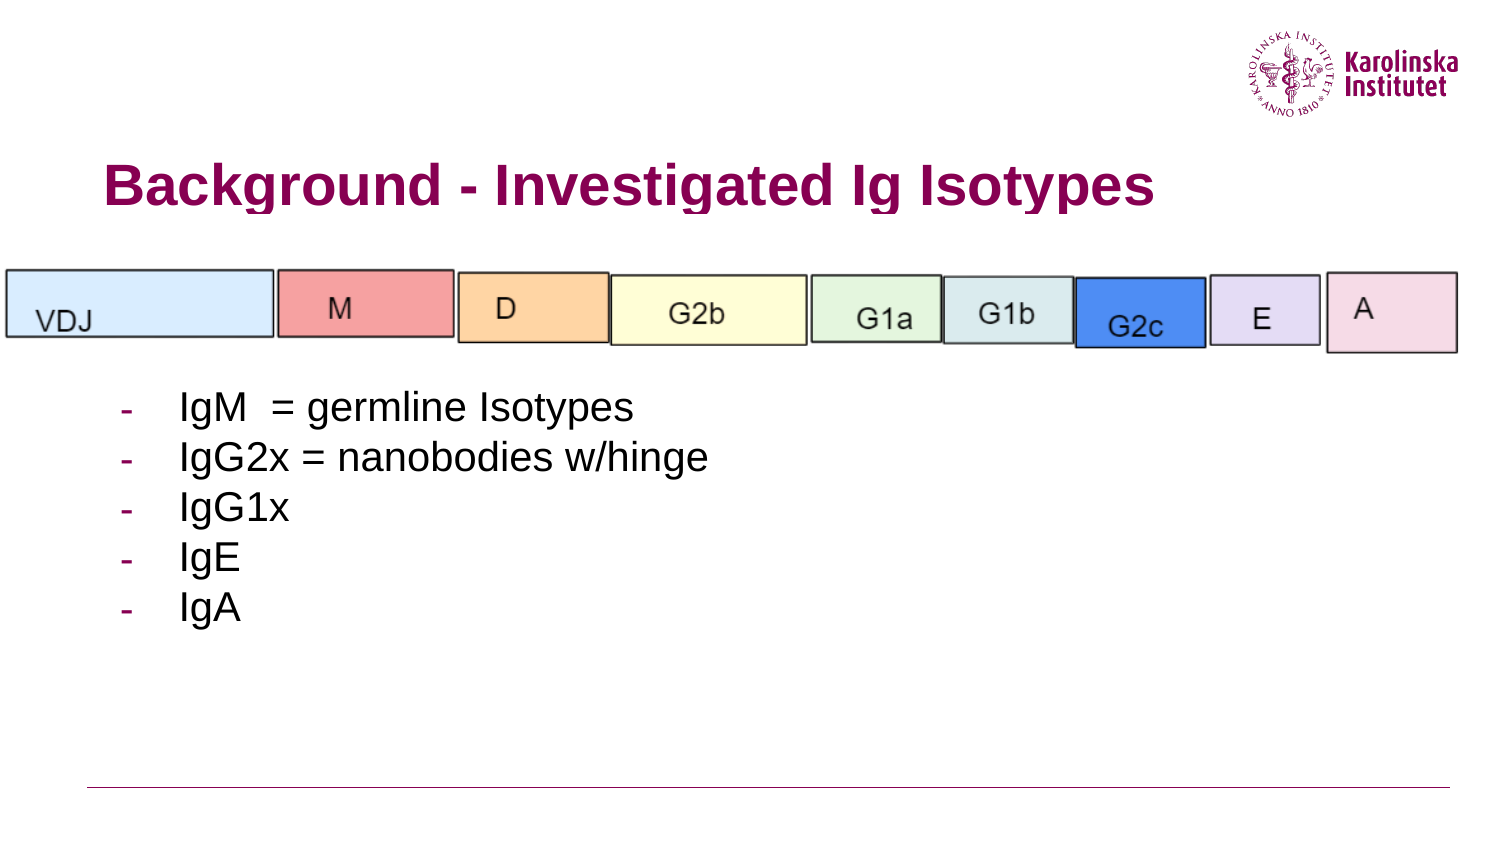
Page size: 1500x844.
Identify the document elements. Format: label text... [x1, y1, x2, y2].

picture [0, 214, 1500, 383]
picture [1228, 11, 1479, 137]
list IgM = germline Isotypes IgG2x = nanobodies w/hinge IgG1x IgE IgA [88, 391, 1275, 836]
title Background - Investigated Ig Isotypes [88, 139, 1364, 213]
